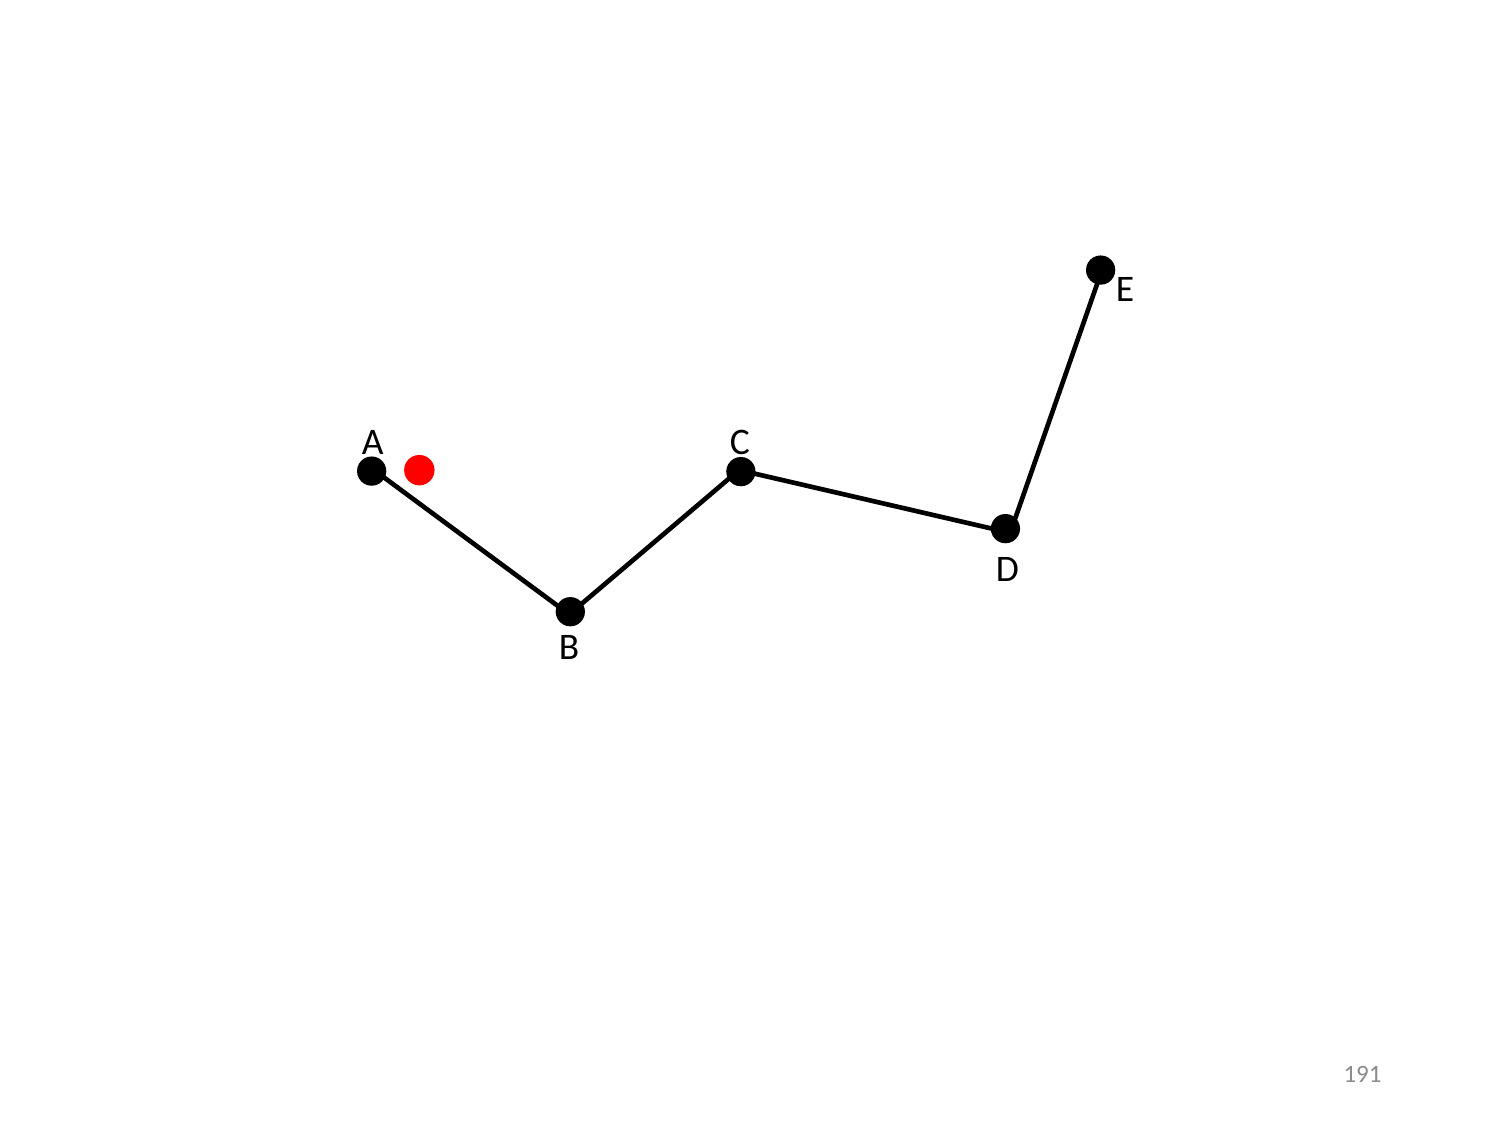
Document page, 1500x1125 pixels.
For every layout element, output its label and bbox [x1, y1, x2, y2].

text_box [347, 255, 1149, 674]
slide_number [1059, 1042, 1397, 1103]
